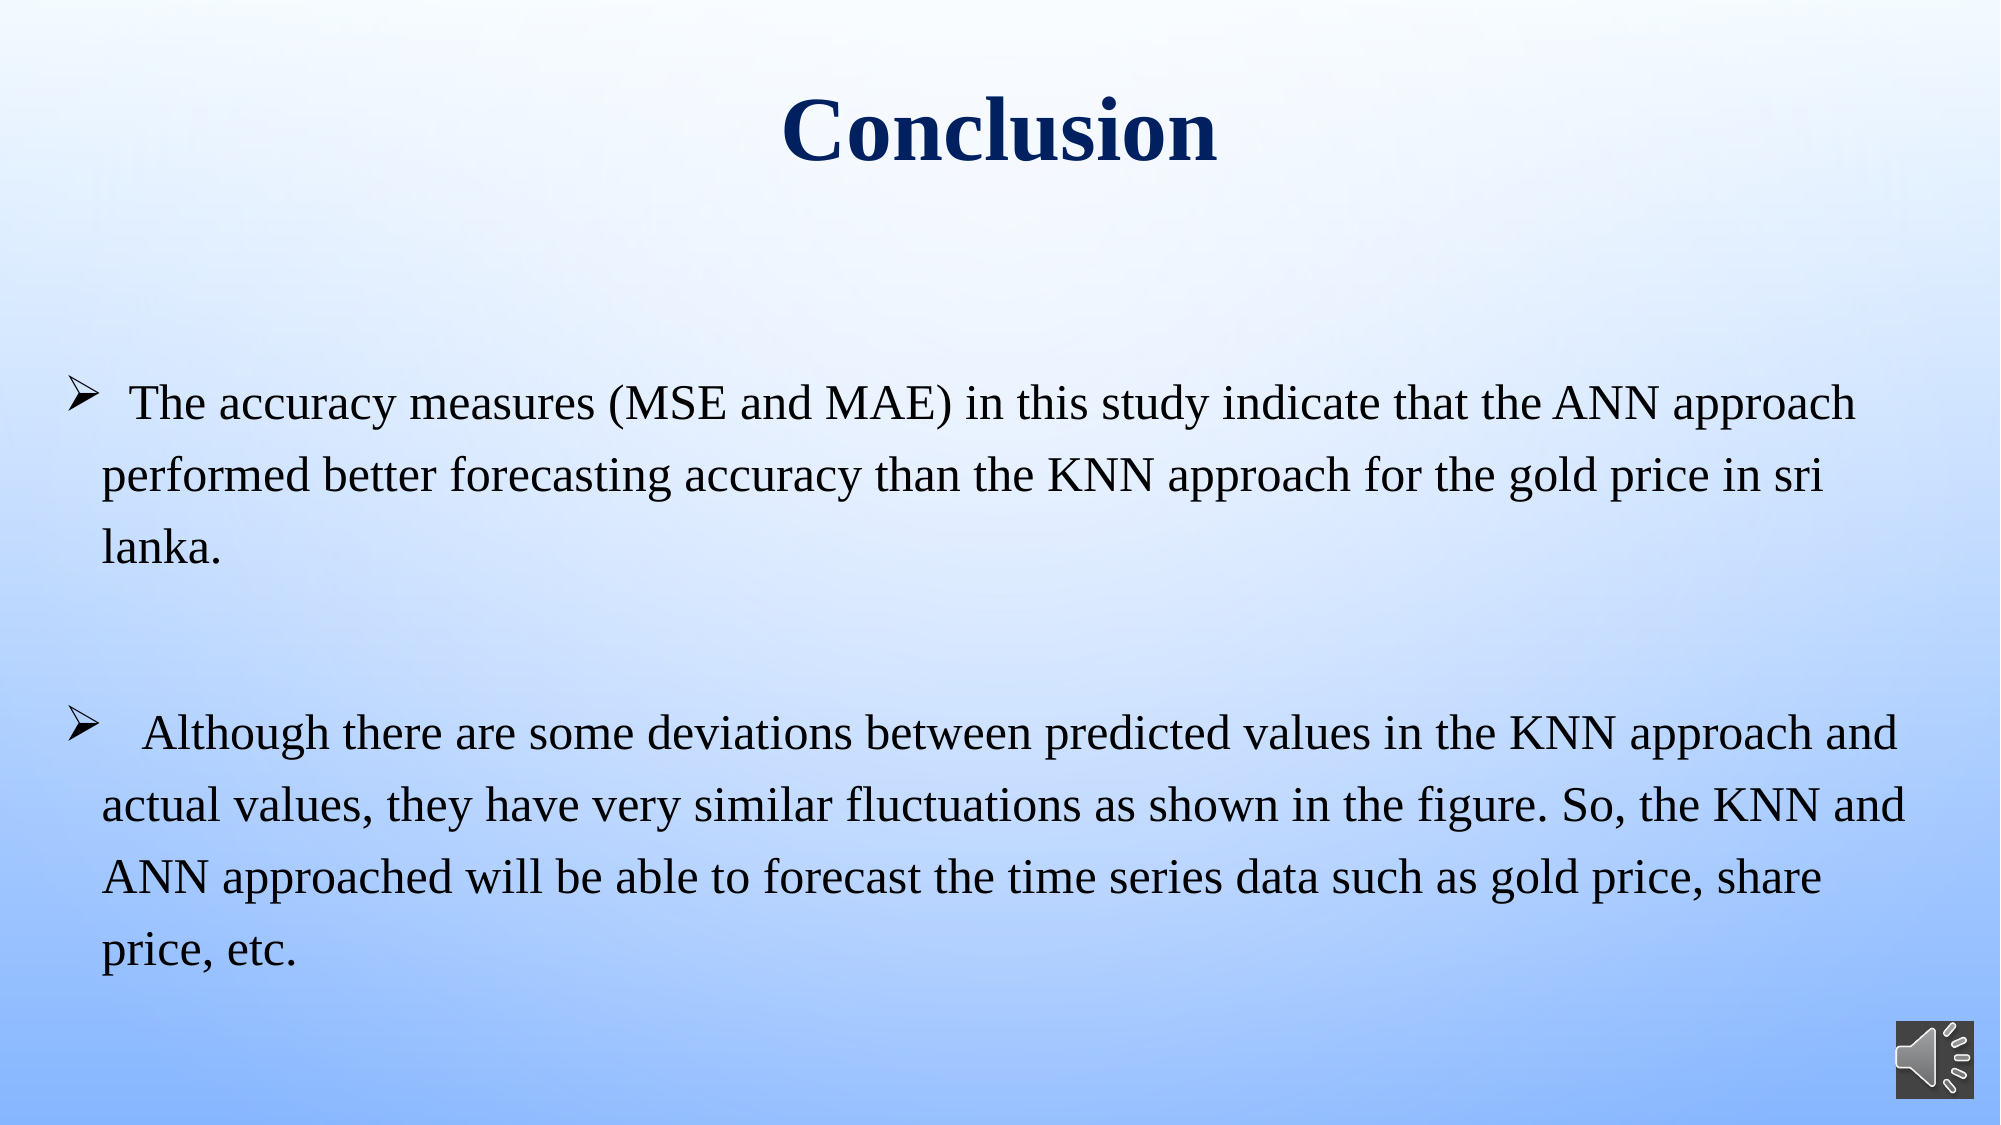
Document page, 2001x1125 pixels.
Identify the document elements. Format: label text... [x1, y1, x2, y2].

table_cell 6000 [0, 782, 2000, 1125]
list The accuracy measures (MSE and MAE) in this study indicate that the ANN approach performed better forecasting accuracy than the KNN approach for the gold price in sri lanka. Although there are some deviations between predicted values in the KNN approach and actual values, they have very similar fluctuations as shown in the figure. So, the KNN and ANN approached will be able to forecast the time series data such as gold price, share price, etc. [49, 350, 1956, 1063]
title Conclusion [149, 0, 1851, 262]
picture [1894, 1019, 1976, 1101]
